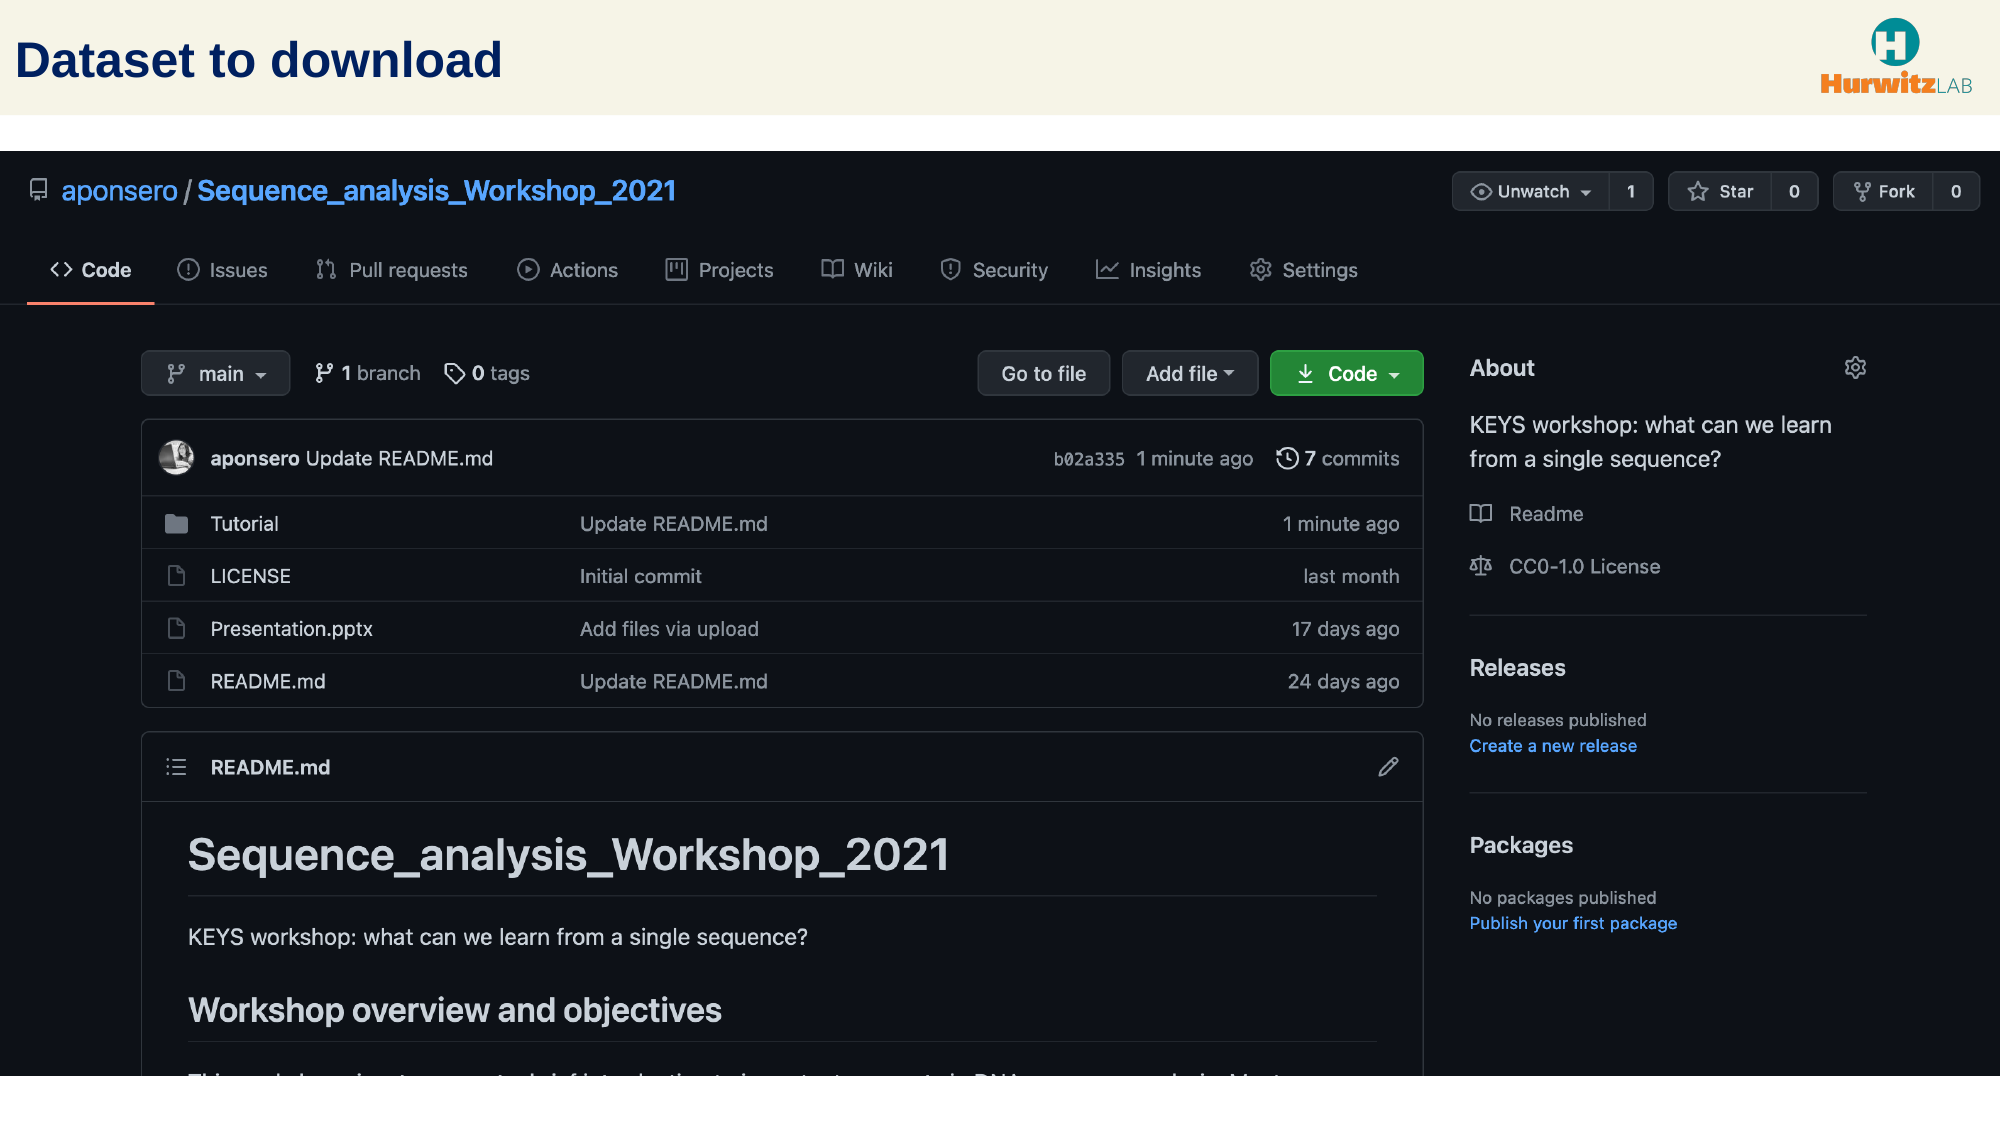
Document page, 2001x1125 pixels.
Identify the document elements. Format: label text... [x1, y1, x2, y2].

text_box Dataset to download [0, 0, 1813, 116]
picture [0, 0, 2000, 1076]
